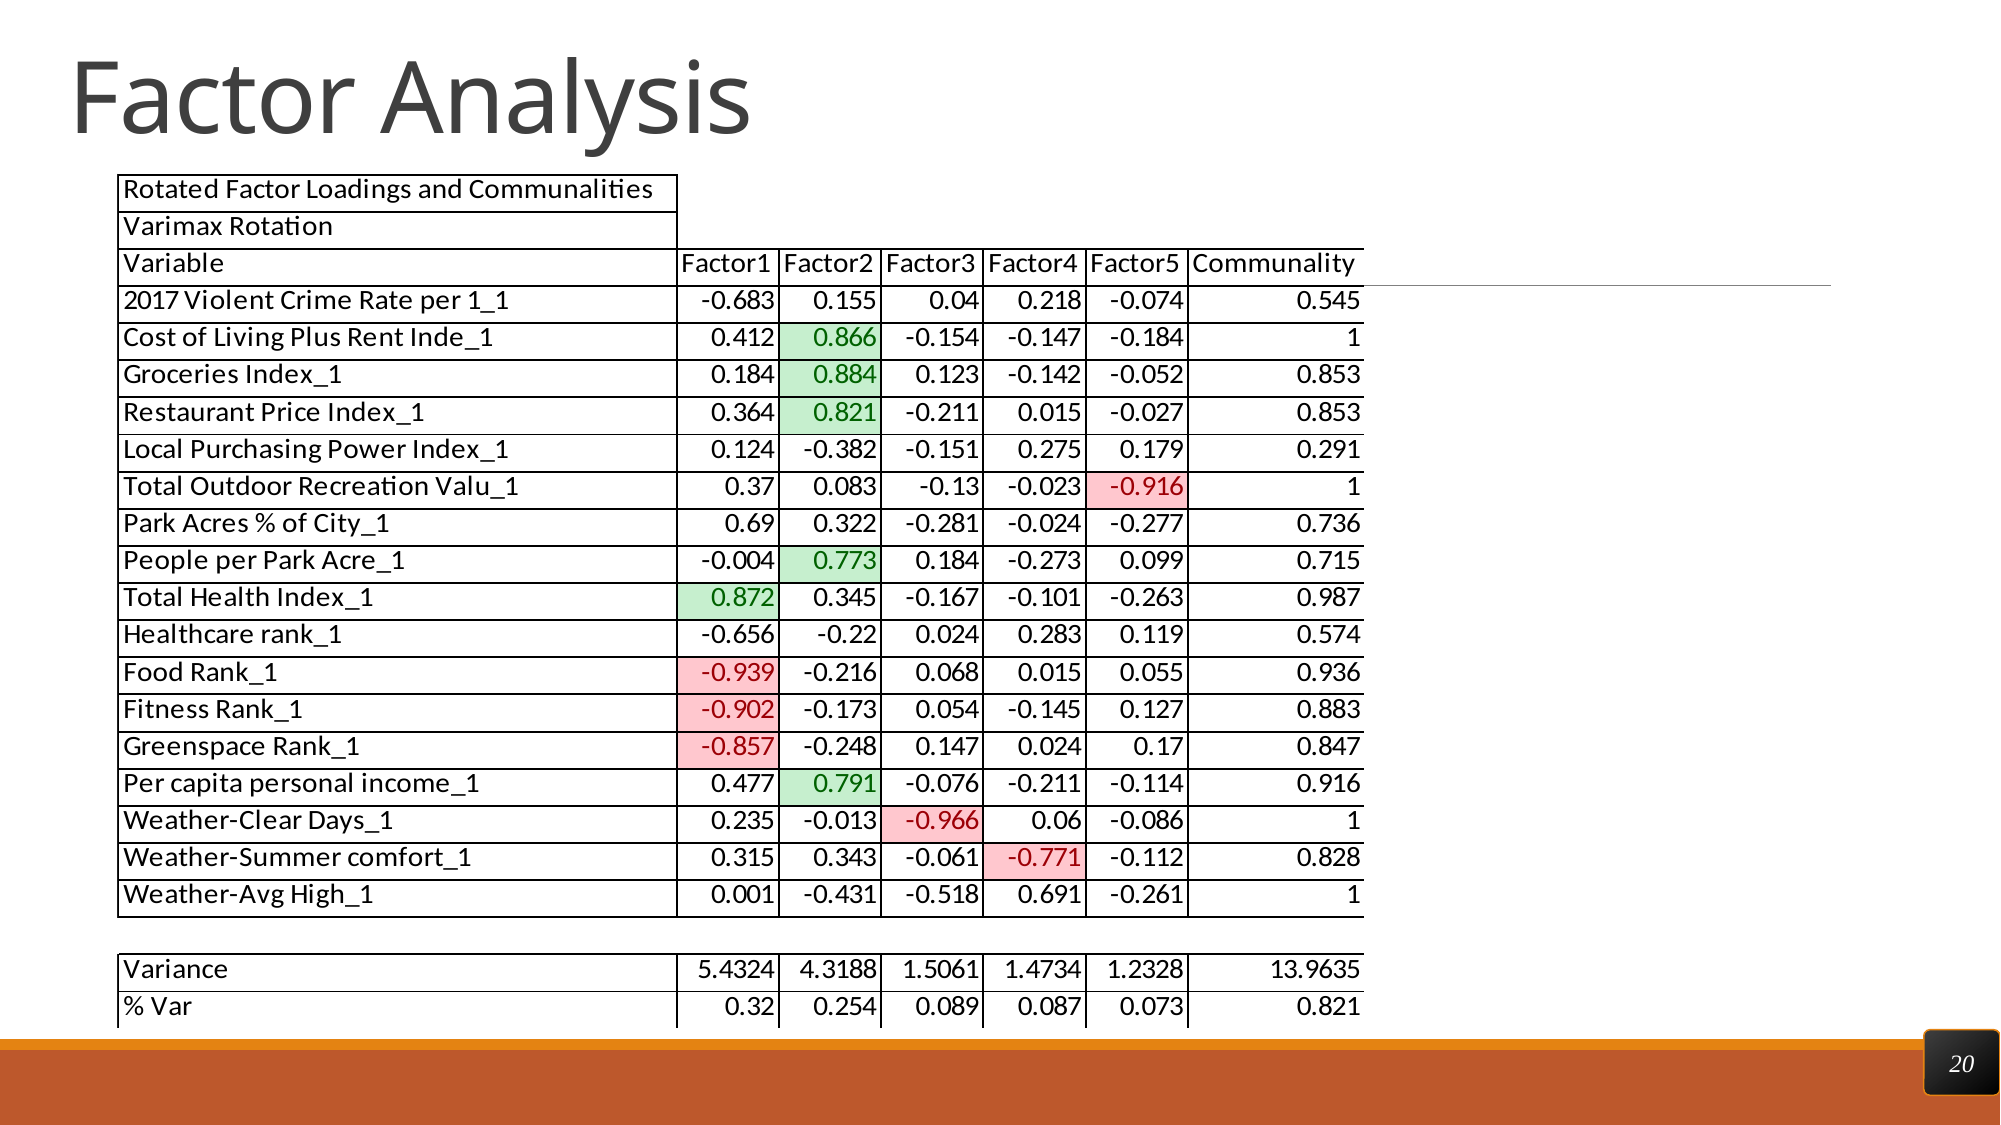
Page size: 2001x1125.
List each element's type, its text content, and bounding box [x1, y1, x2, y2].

slide_number 20 [1922, 1028, 2000, 1097]
title Factor Analysis [68, 66, 967, 137]
picture [116, 173, 1367, 1031]
